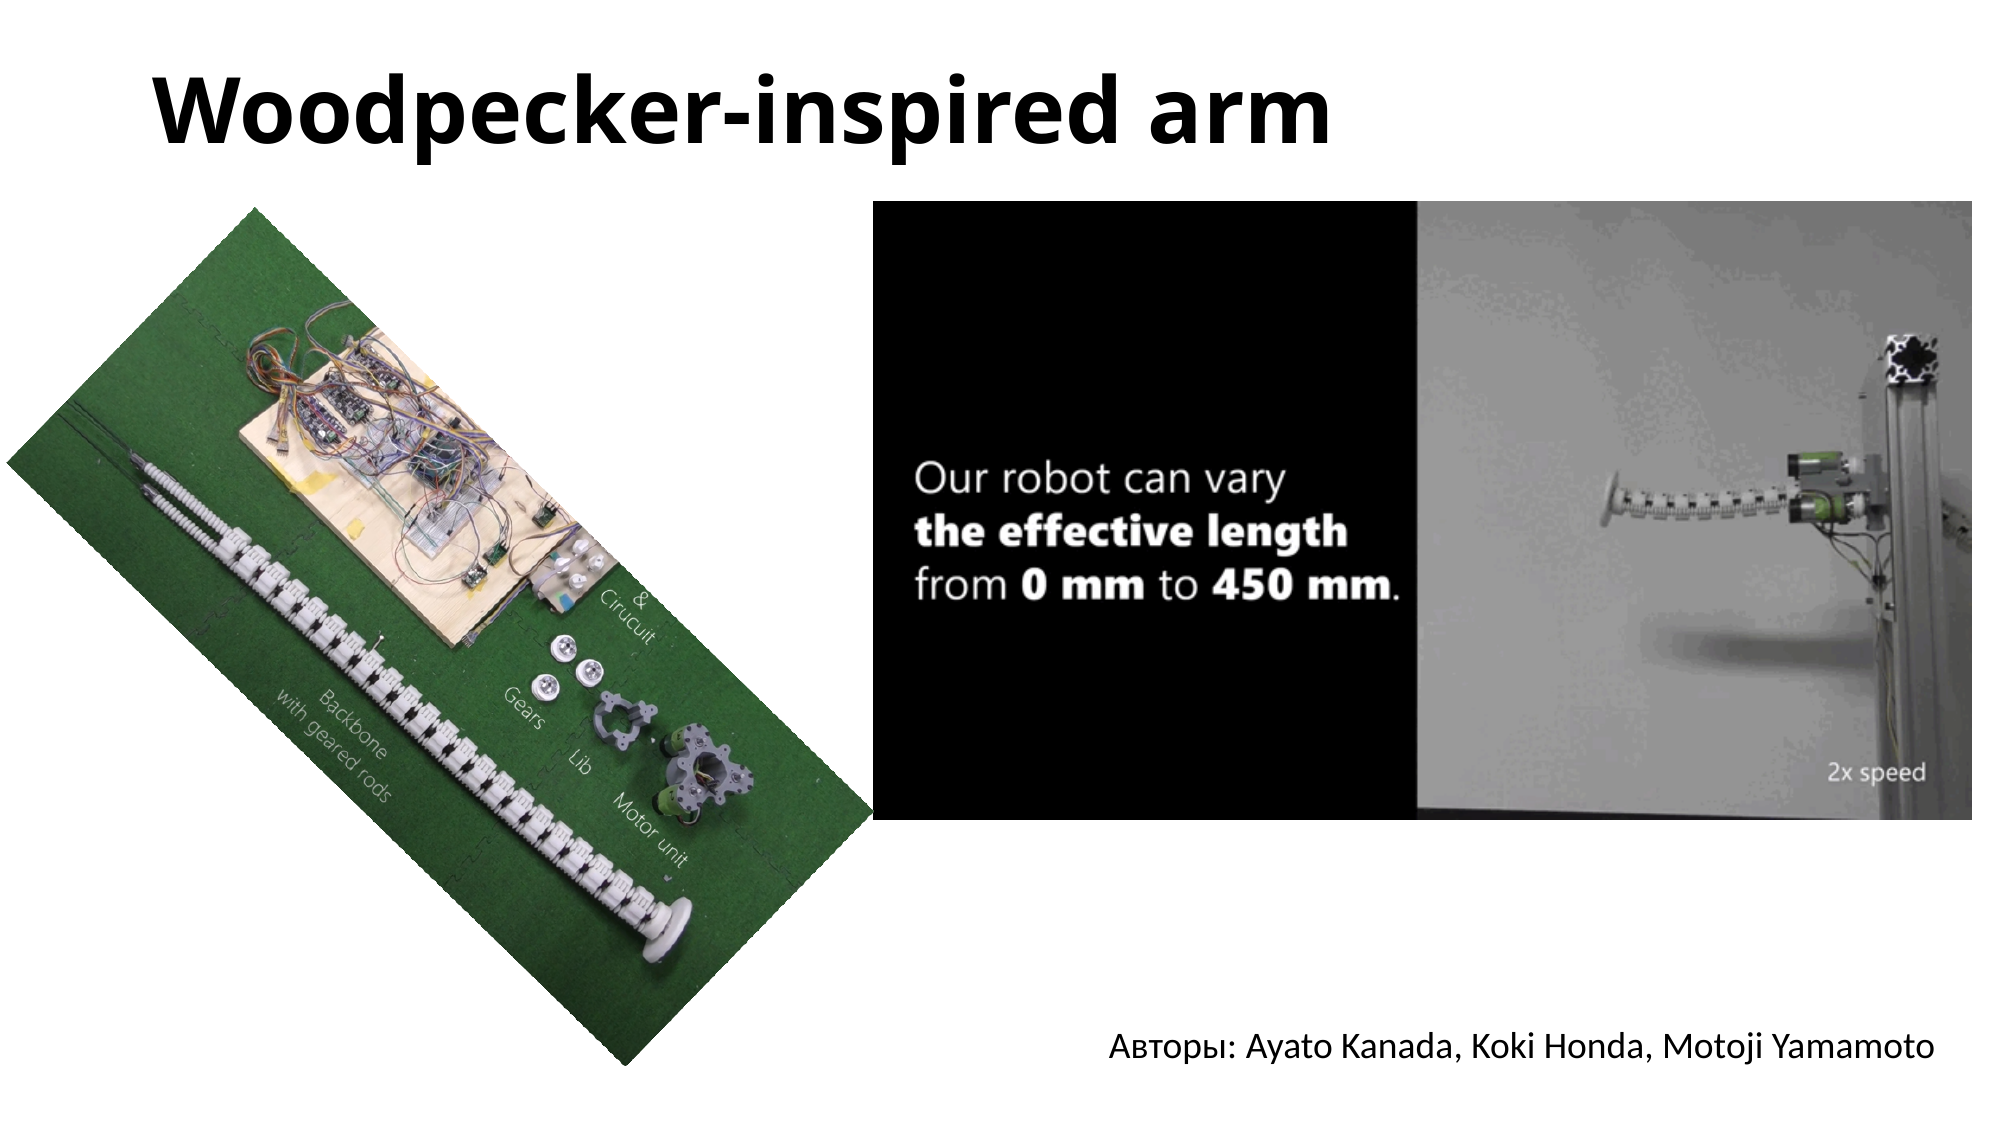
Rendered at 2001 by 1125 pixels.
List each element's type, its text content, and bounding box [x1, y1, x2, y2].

title Woodpecker-inspired arm [137, 59, 1863, 278]
picture [7, 201, 1972, 1066]
text_box Авторы: Ayato Kanada, Koki Honda, Motoji Yamamoto [1094, 1013, 1972, 1074]
